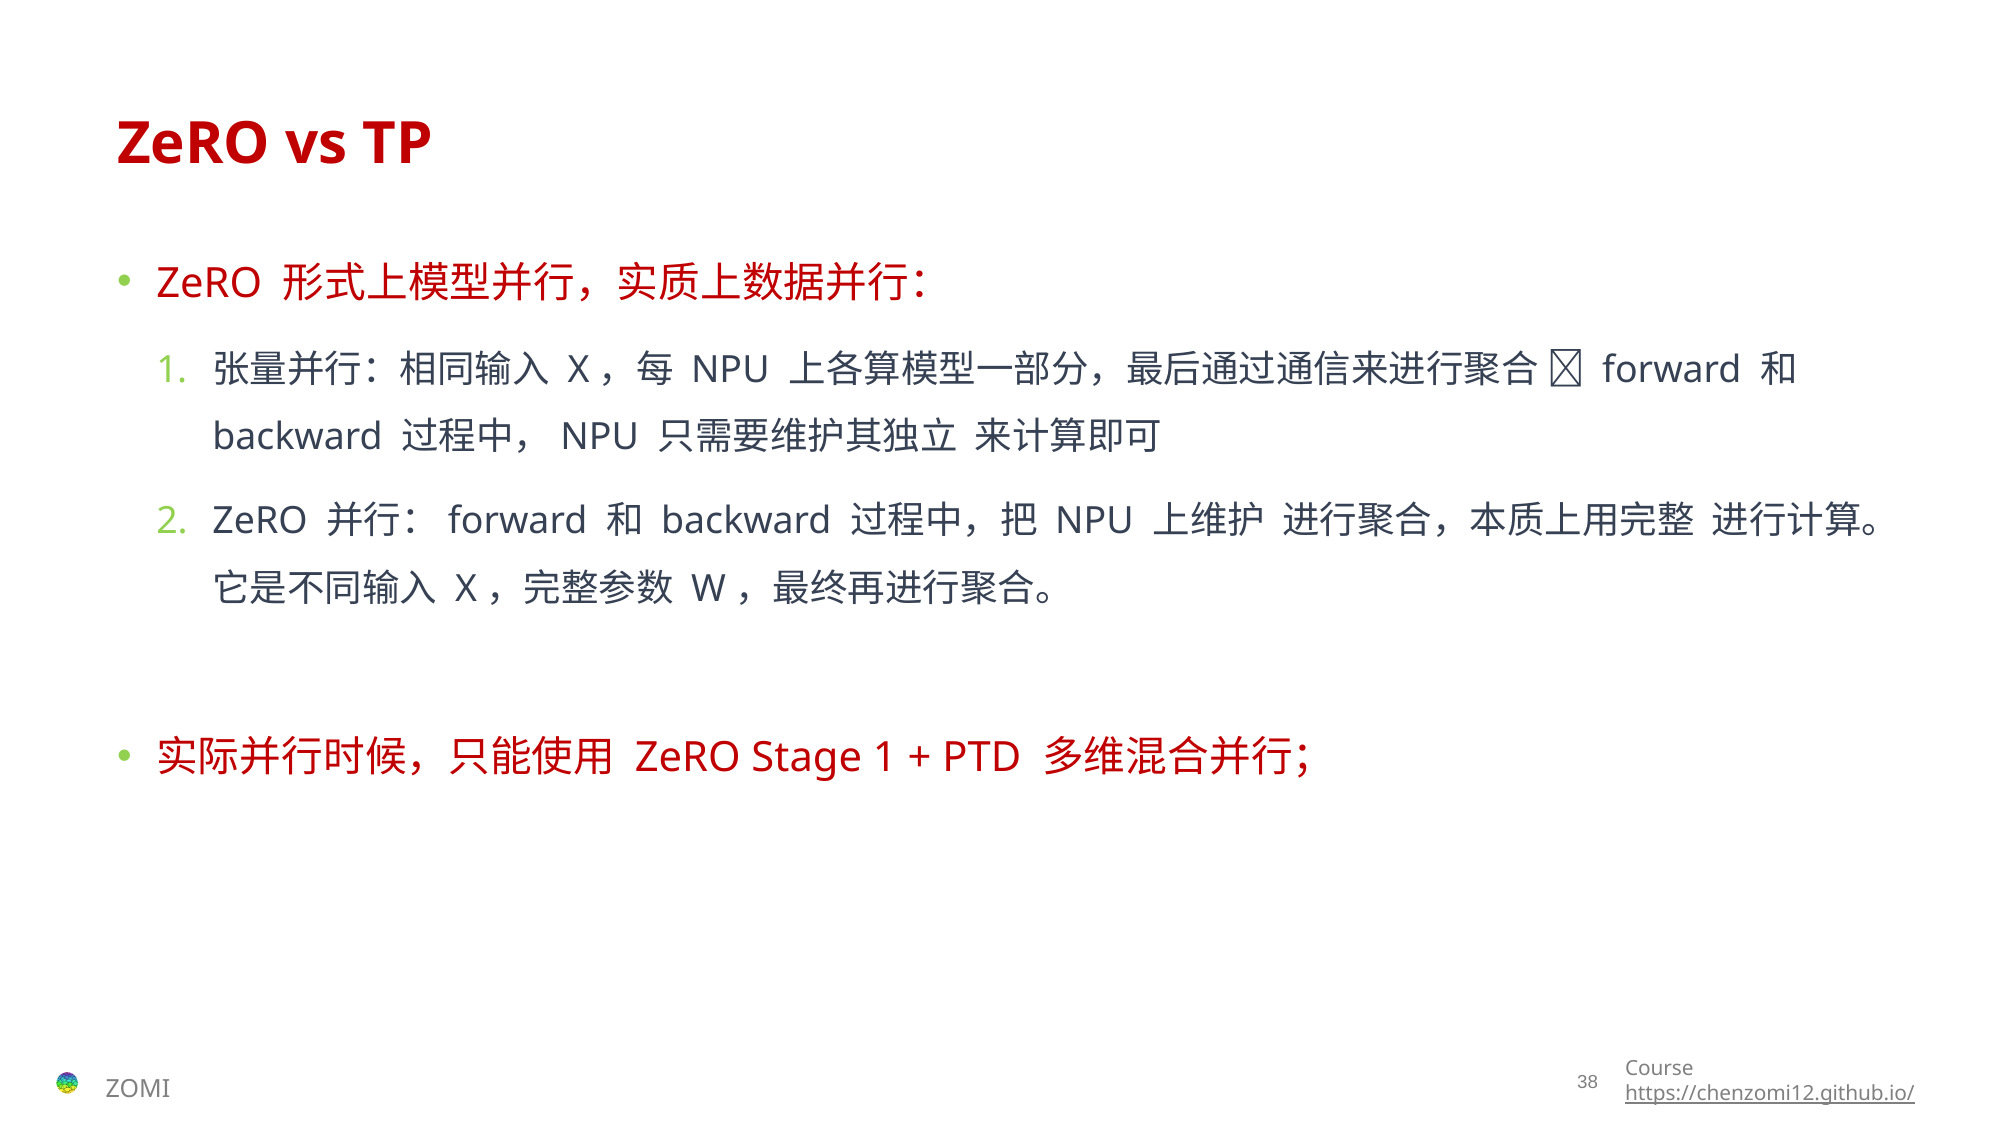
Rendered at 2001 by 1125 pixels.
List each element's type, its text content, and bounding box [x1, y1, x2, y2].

title ZeRO vs TP [102, 91, 1901, 189]
picture [57, 1073, 77, 1093]
